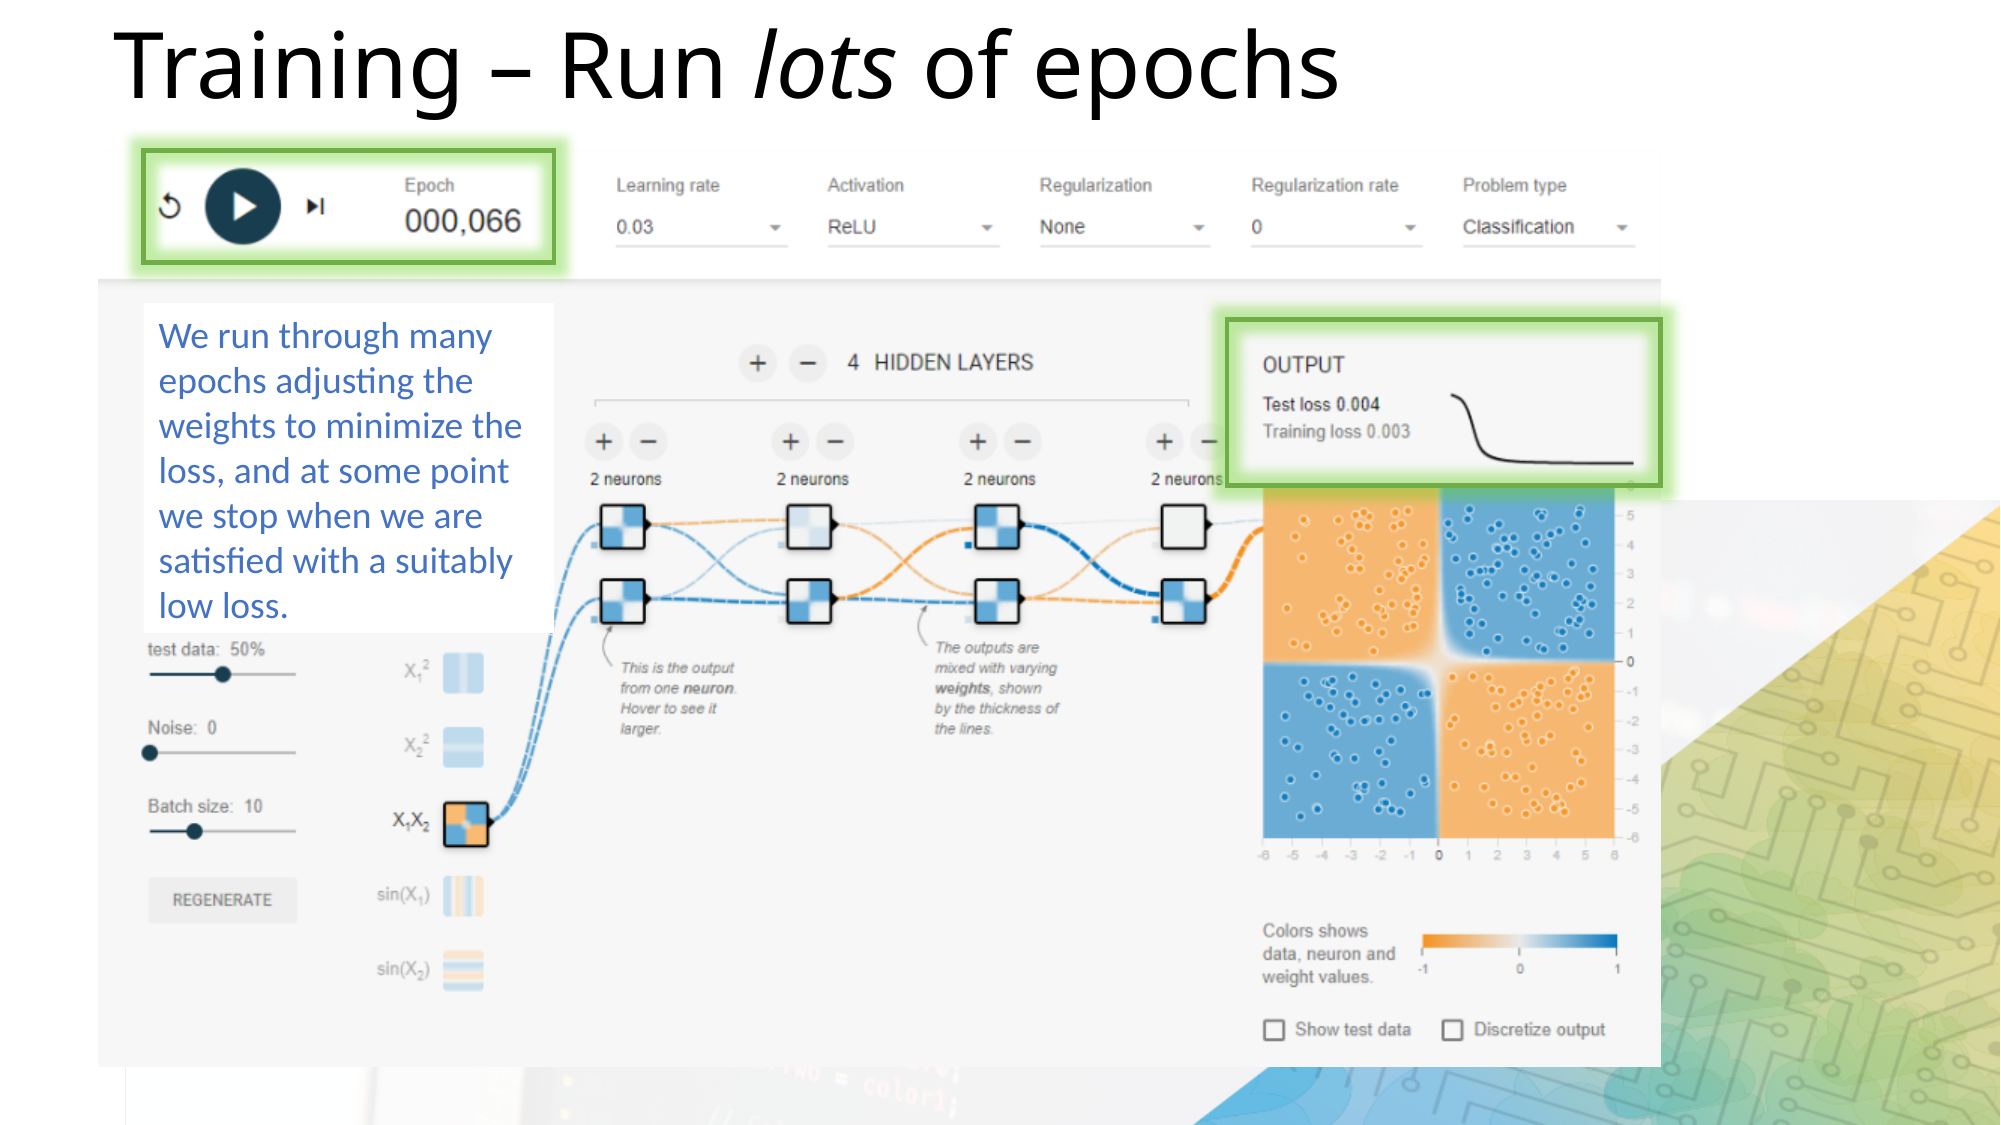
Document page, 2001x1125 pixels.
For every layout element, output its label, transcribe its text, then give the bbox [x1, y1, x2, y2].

title Training – Run lots of epochs [98, 3, 1824, 136]
picture [0, 150, 2000, 1125]
